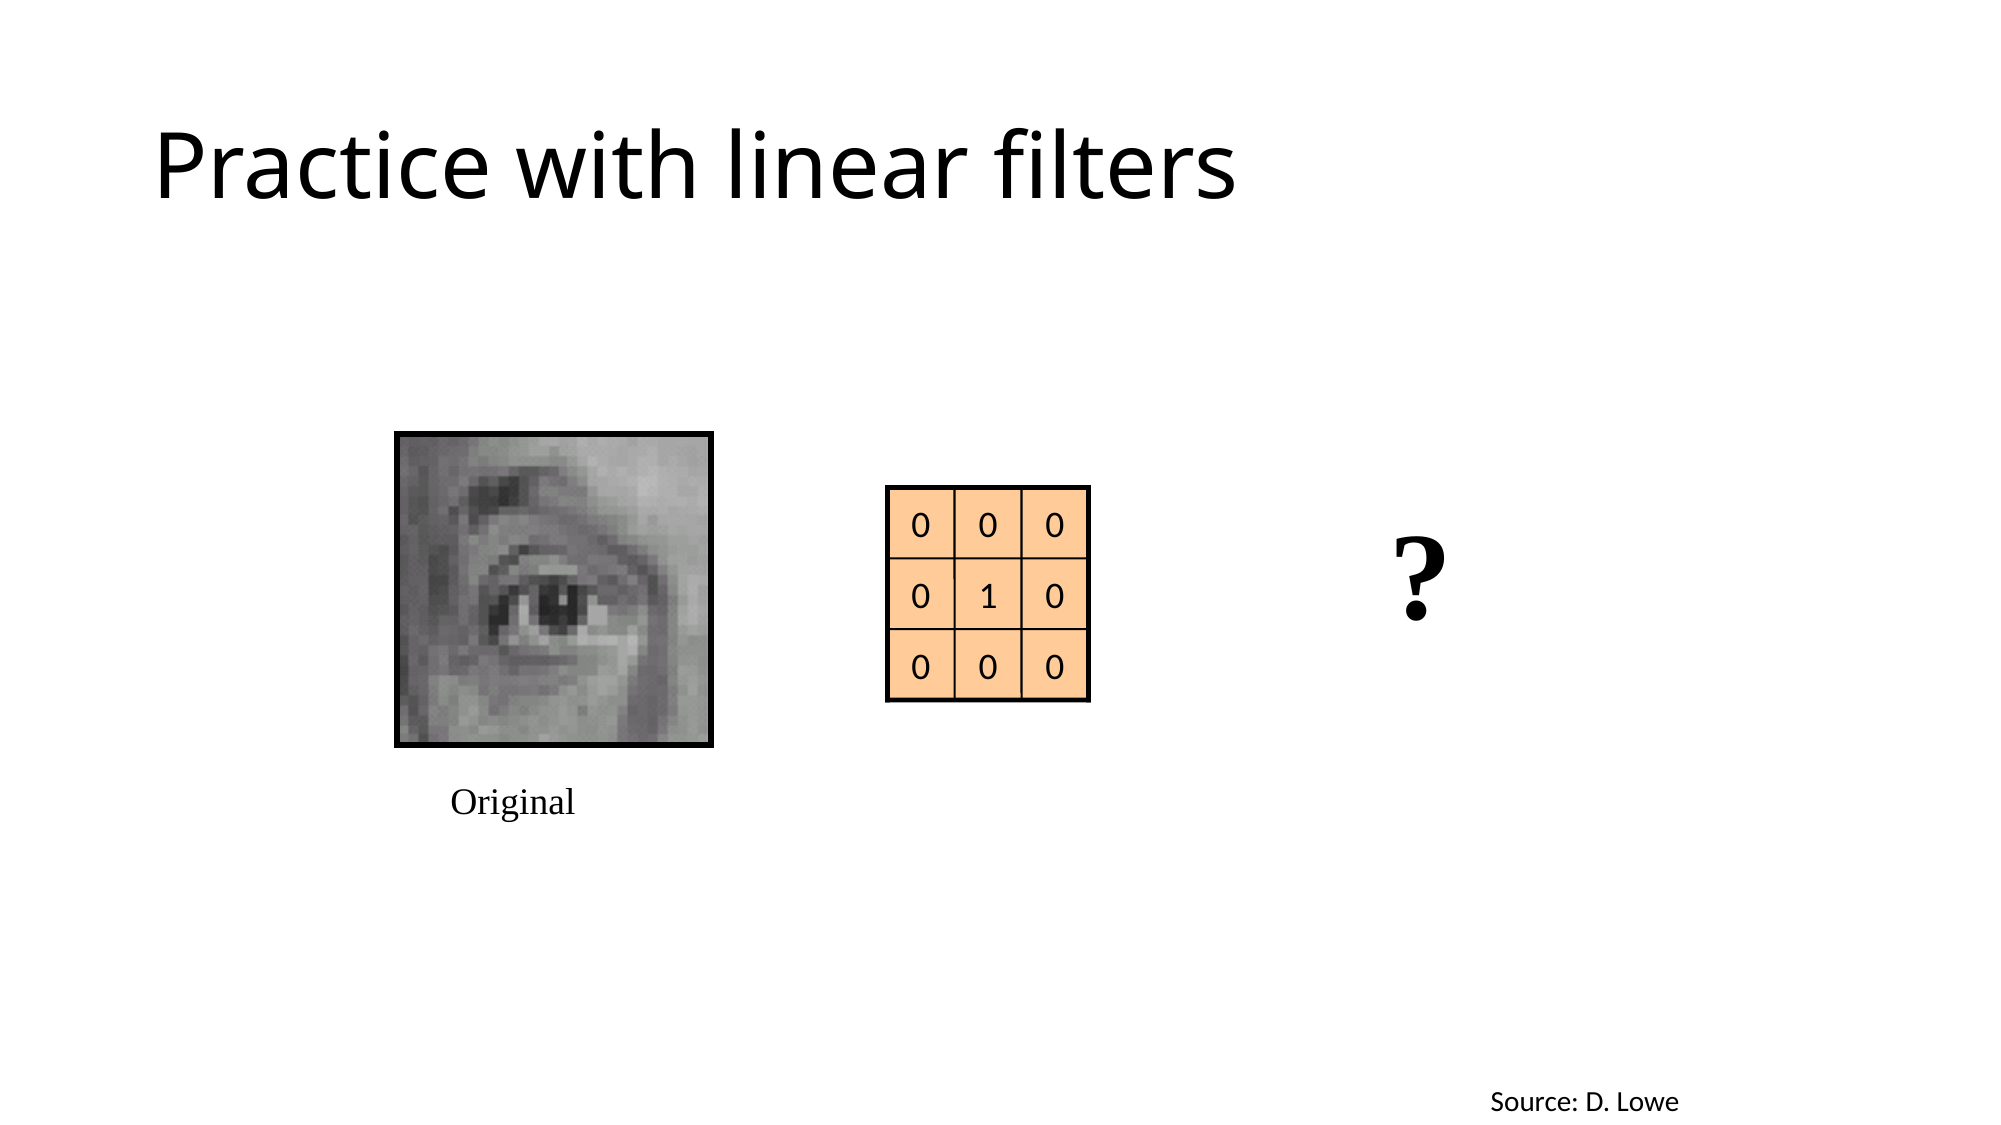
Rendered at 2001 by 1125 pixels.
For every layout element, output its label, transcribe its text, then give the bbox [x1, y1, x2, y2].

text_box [887, 487, 1089, 700]
text_box ? [1375, 487, 1468, 653]
title Practice with linear filters [137, 59, 1863, 278]
text_box Original [435, 769, 591, 829]
text_box Source: D. Lowe [1475, 1074, 1695, 1125]
picture [399, 437, 708, 743]
